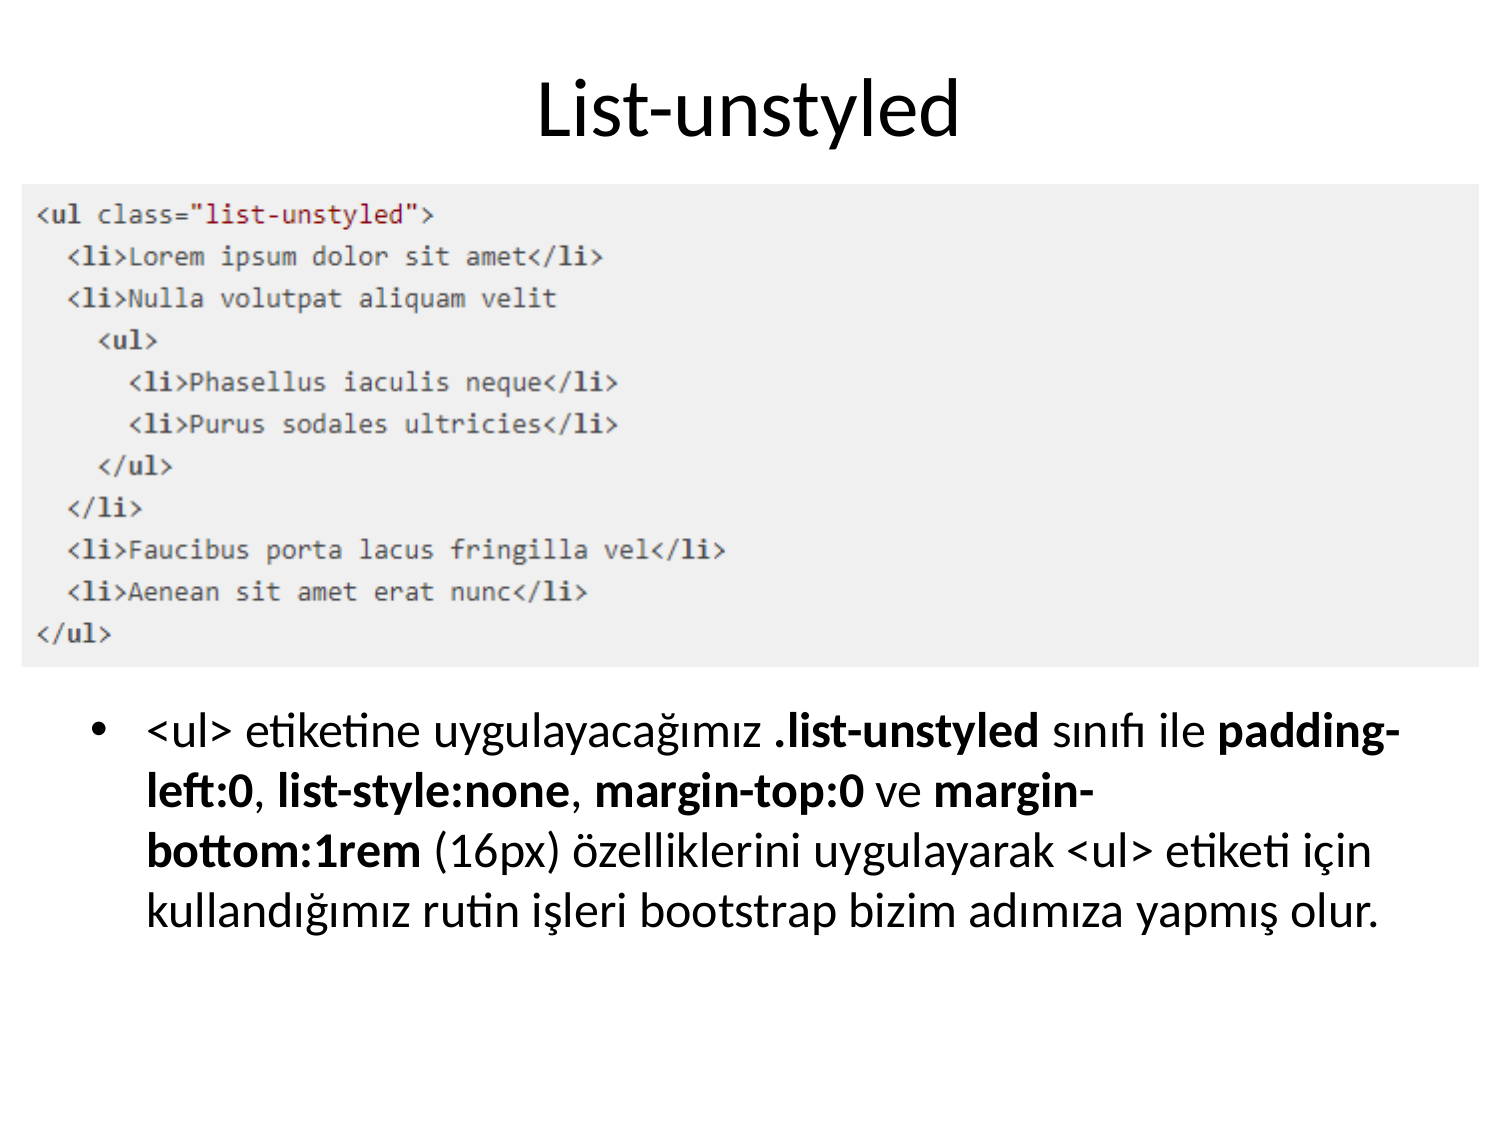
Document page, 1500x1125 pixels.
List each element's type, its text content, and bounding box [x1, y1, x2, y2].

list <ul> etiketine uygulayacağımız .list-unstyled sınıfı ile padding-left:0, list-style:none, margin-top:0 ve margin-bottom:1rem (16px) özelliklerini uygulayarak <ul> etiketi için kullandığımız rutin işleri bootstrap bizim adımıza yapmış olur. [75, 690, 1425, 1005]
picture [21, 184, 1479, 667]
title List-unstyled [75, 45, 1425, 161]
